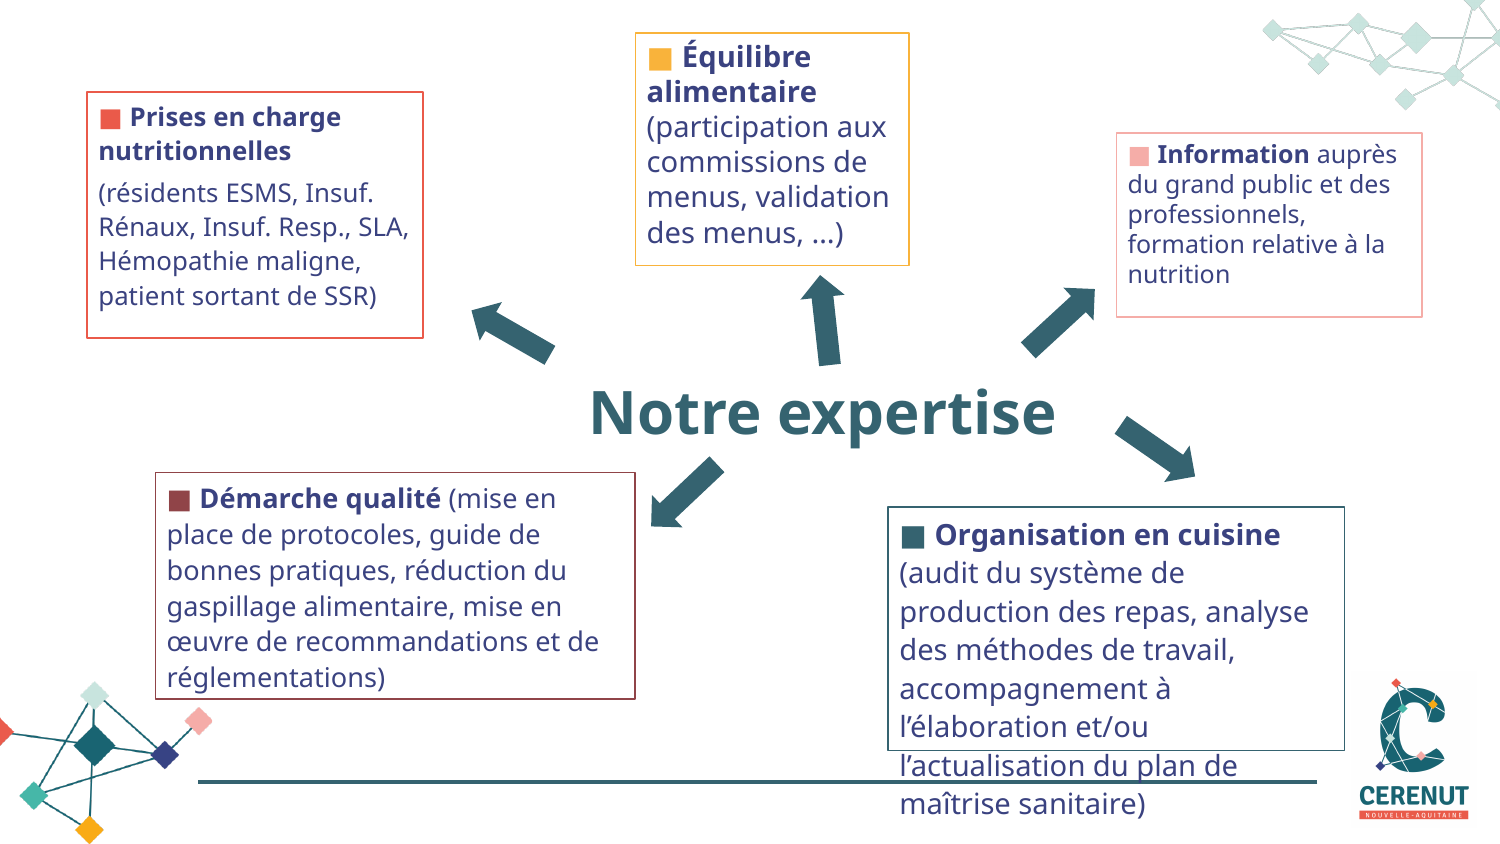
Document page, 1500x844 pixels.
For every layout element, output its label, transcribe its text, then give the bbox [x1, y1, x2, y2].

picture [1351, 671, 1477, 828]
list ■ Prises en charge nutritionnelles (résidents ESMS, Insuf. Rénaux, Insuf. Resp., SLA, Hémopathie maligne, patient sortant de SSR) [87, 92, 424, 338]
picture [1263, 0, 1500, 150]
text_box [802, 276, 843, 366]
picture [0, 681, 213, 844]
text_box Notre expertise [577, 337, 1143, 454]
text_box ■ Équilibre alimentaire (participation aux commissions de menus, validation des menus, …) [635, 32, 909, 266]
text_box ■ Démarche qualité (mise en place de protocoles, guide de bonnes pratiques, réduction du gaspillage alimentaire, mise en œuvre de recommandations et de réglementations) [155, 472, 635, 699]
text_box [472, 303, 554, 364]
text_box ■ Information auprès du grand public et des professionnels, formation relative à la nutrition [1116, 132, 1422, 317]
text_box [1022, 288, 1094, 357]
text_box ■ Organisation en cuisine (audit du système de production des repas, analyse des méthodes de travail, accompagnement à l’élaboration et/ou l’actualisation du plan de maîtrise sanitaire) [888, 507, 1345, 751]
text_box [1116, 417, 1194, 481]
text_box [652, 457, 723, 527]
